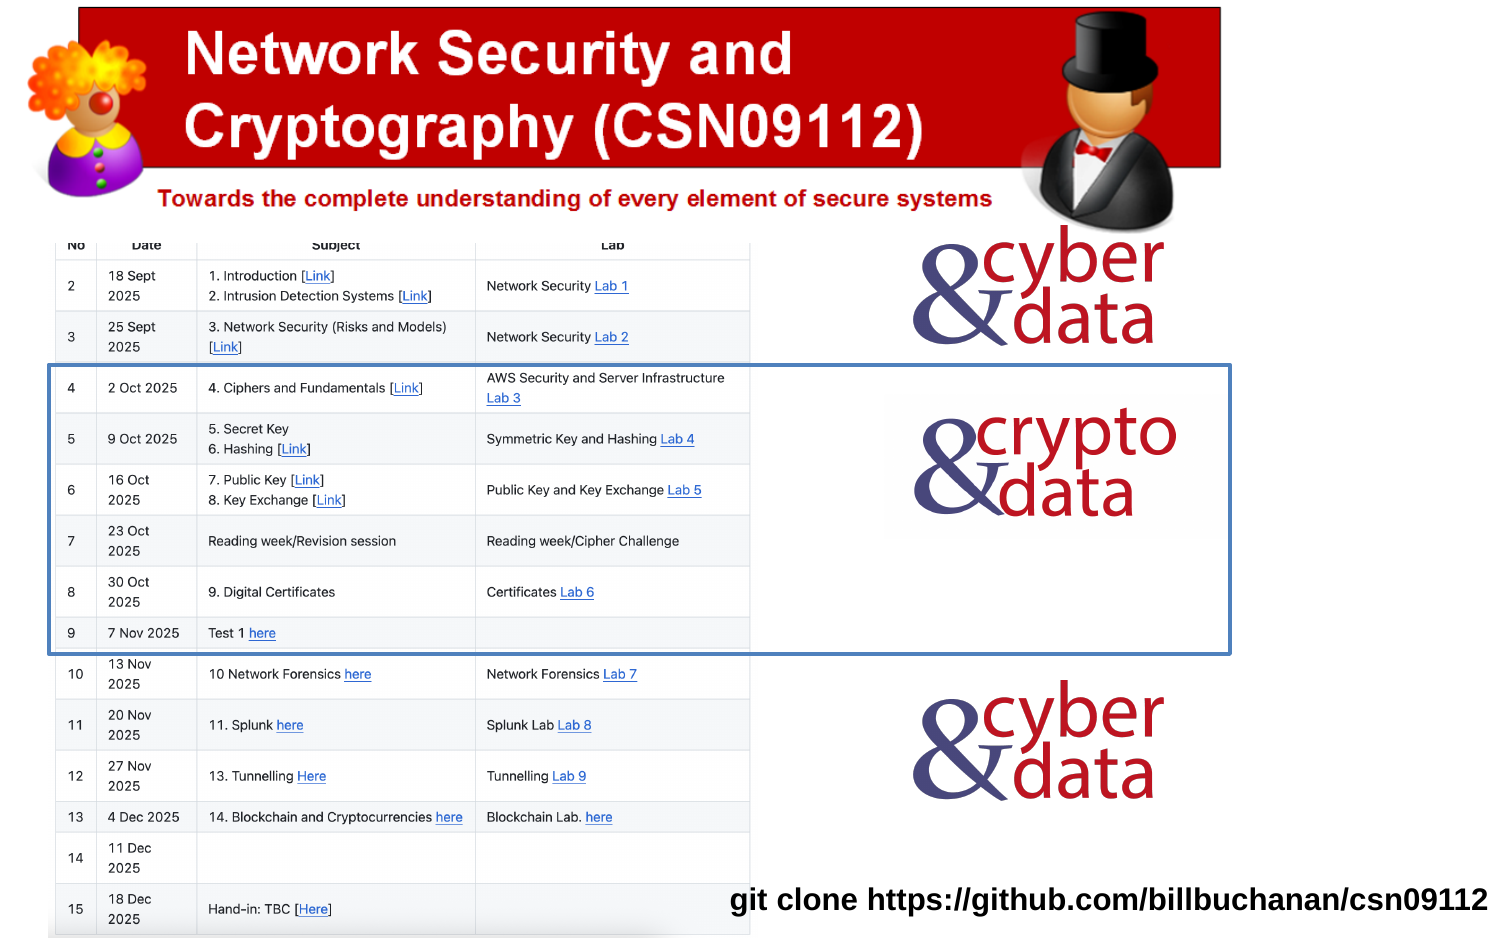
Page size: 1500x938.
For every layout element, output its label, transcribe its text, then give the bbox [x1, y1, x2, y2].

picture [0, 0, 1231, 938]
text_box [758, 364, 1230, 654]
picture [883, 394, 1231, 540]
text_box git clone https://github.com/billbuchanan/csn09112 [758, 871, 1500, 925]
picture [913, 680, 1164, 801]
